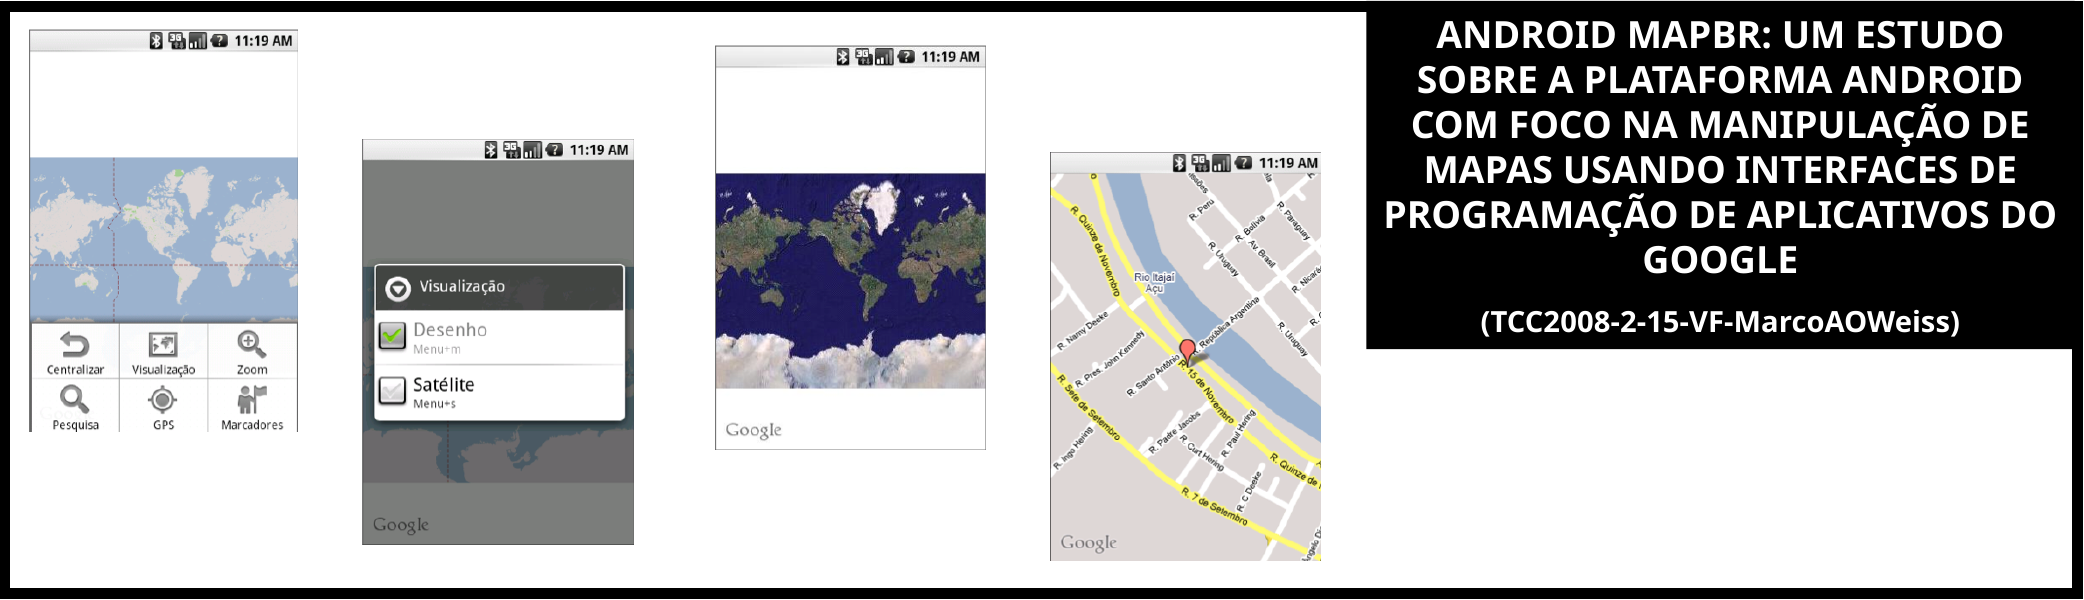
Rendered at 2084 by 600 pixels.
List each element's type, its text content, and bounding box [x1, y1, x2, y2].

picture [714, 45, 986, 450]
table_header [10, 12, 2072, 588]
picture [1049, 151, 1321, 562]
text_box ANDROID MAPBR: UM ESTUDO SOBRE A PLATAFORMA ANDROID COM FOCO NA MANIPULAÇÃO DE MAPAS USANDO INTERFACES DE PROGRAMAÇÃO DE APLICATIVOS DO GOOGLE (TCC2008-2-15-VF-MarcoAOWeiss) [1366, 0, 2075, 350]
picture [26, 28, 299, 432]
picture [362, 139, 634, 546]
